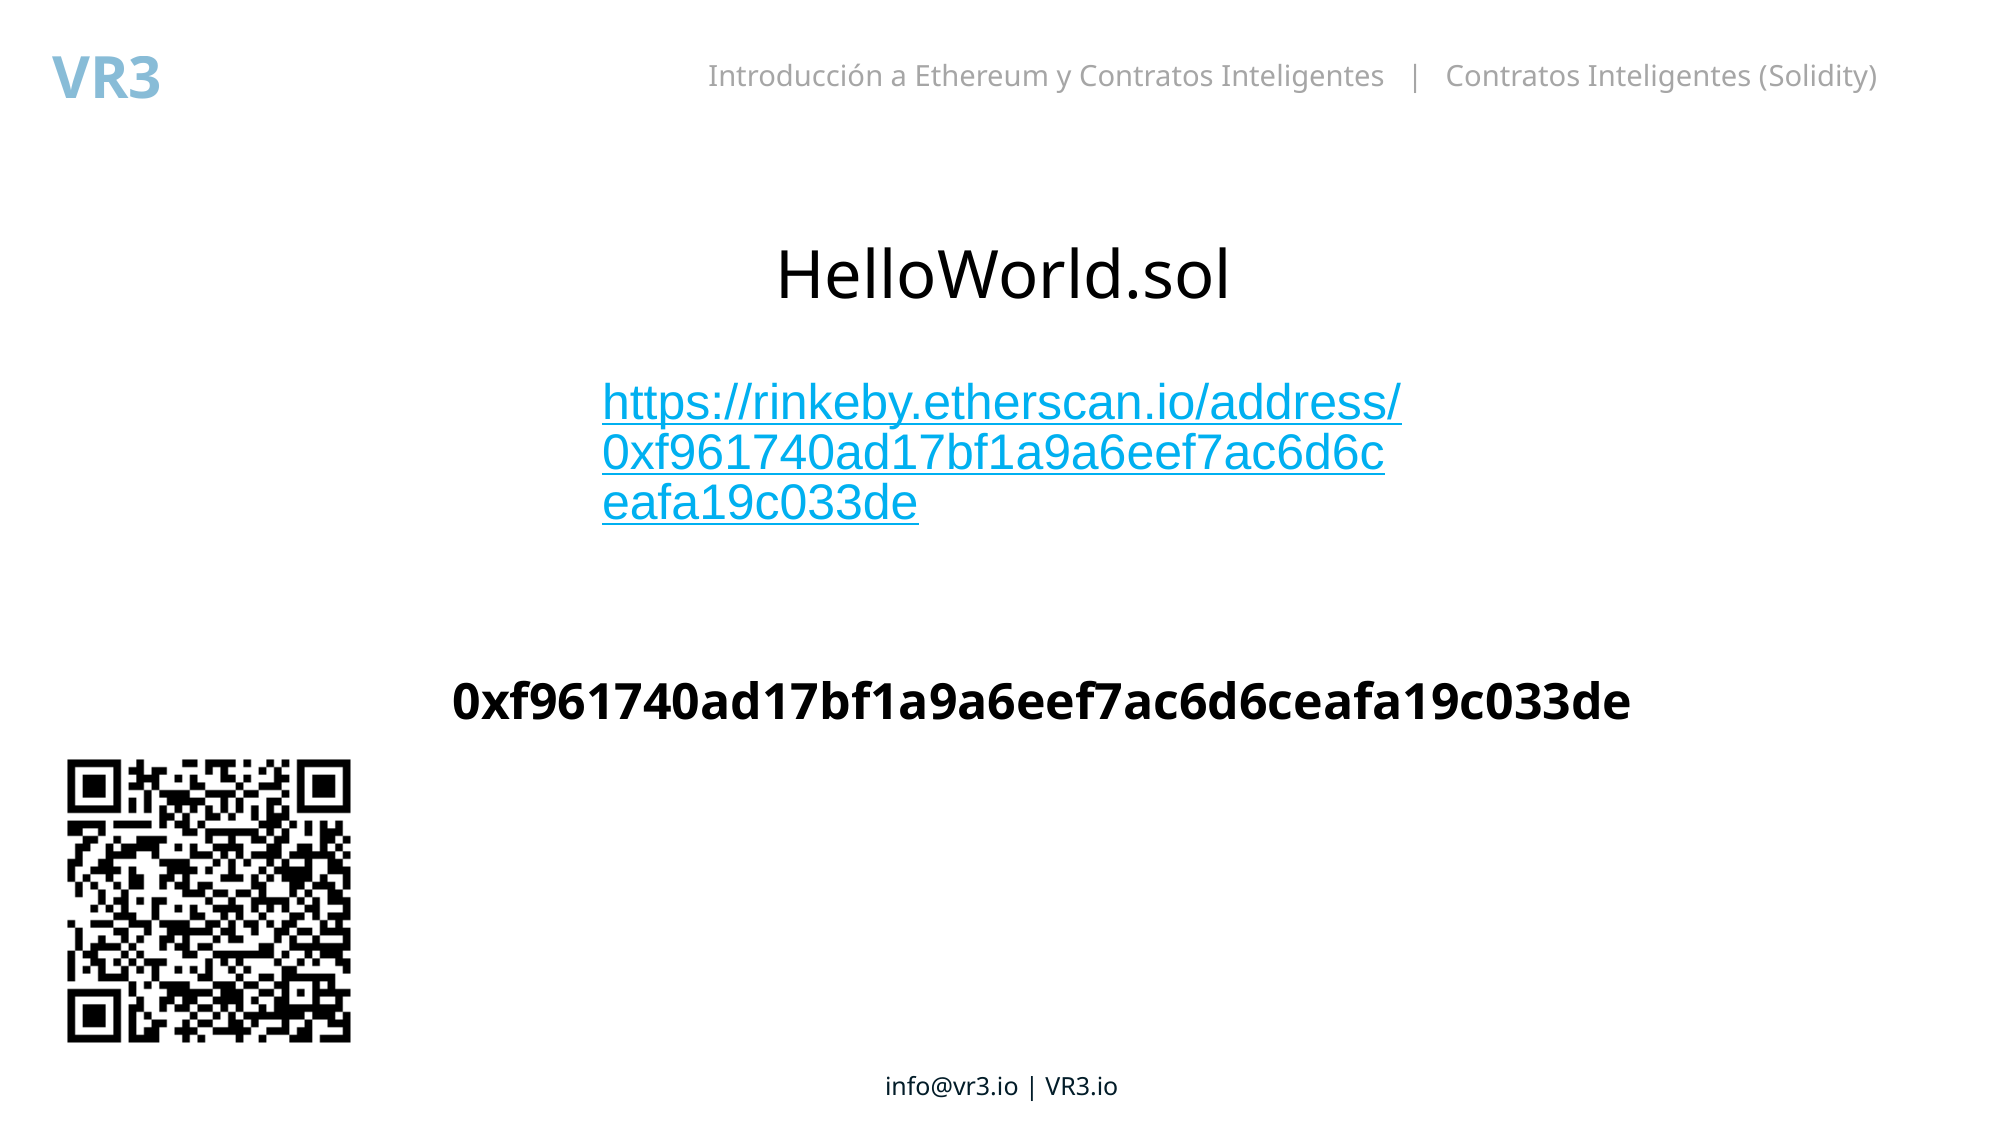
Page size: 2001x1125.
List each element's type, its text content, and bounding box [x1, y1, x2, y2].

text_box 0xf961740ad17bf1a9a6eef7ac6d6ceafa19c033de [437, 662, 1648, 738]
text_box Introducción a Ethereum y Contratos Inteligentes | Contratos Inteligentes (Solidity) [693, 49, 1893, 100]
picture [57, 749, 363, 1056]
text_box HelloWorld.sol [760, 224, 1248, 320]
text_box https://rinkeby.etherscan.io/address/0xf961740ad17bf1a9a6eef7ac6d6ceafa19c033de [587, 362, 1420, 438]
